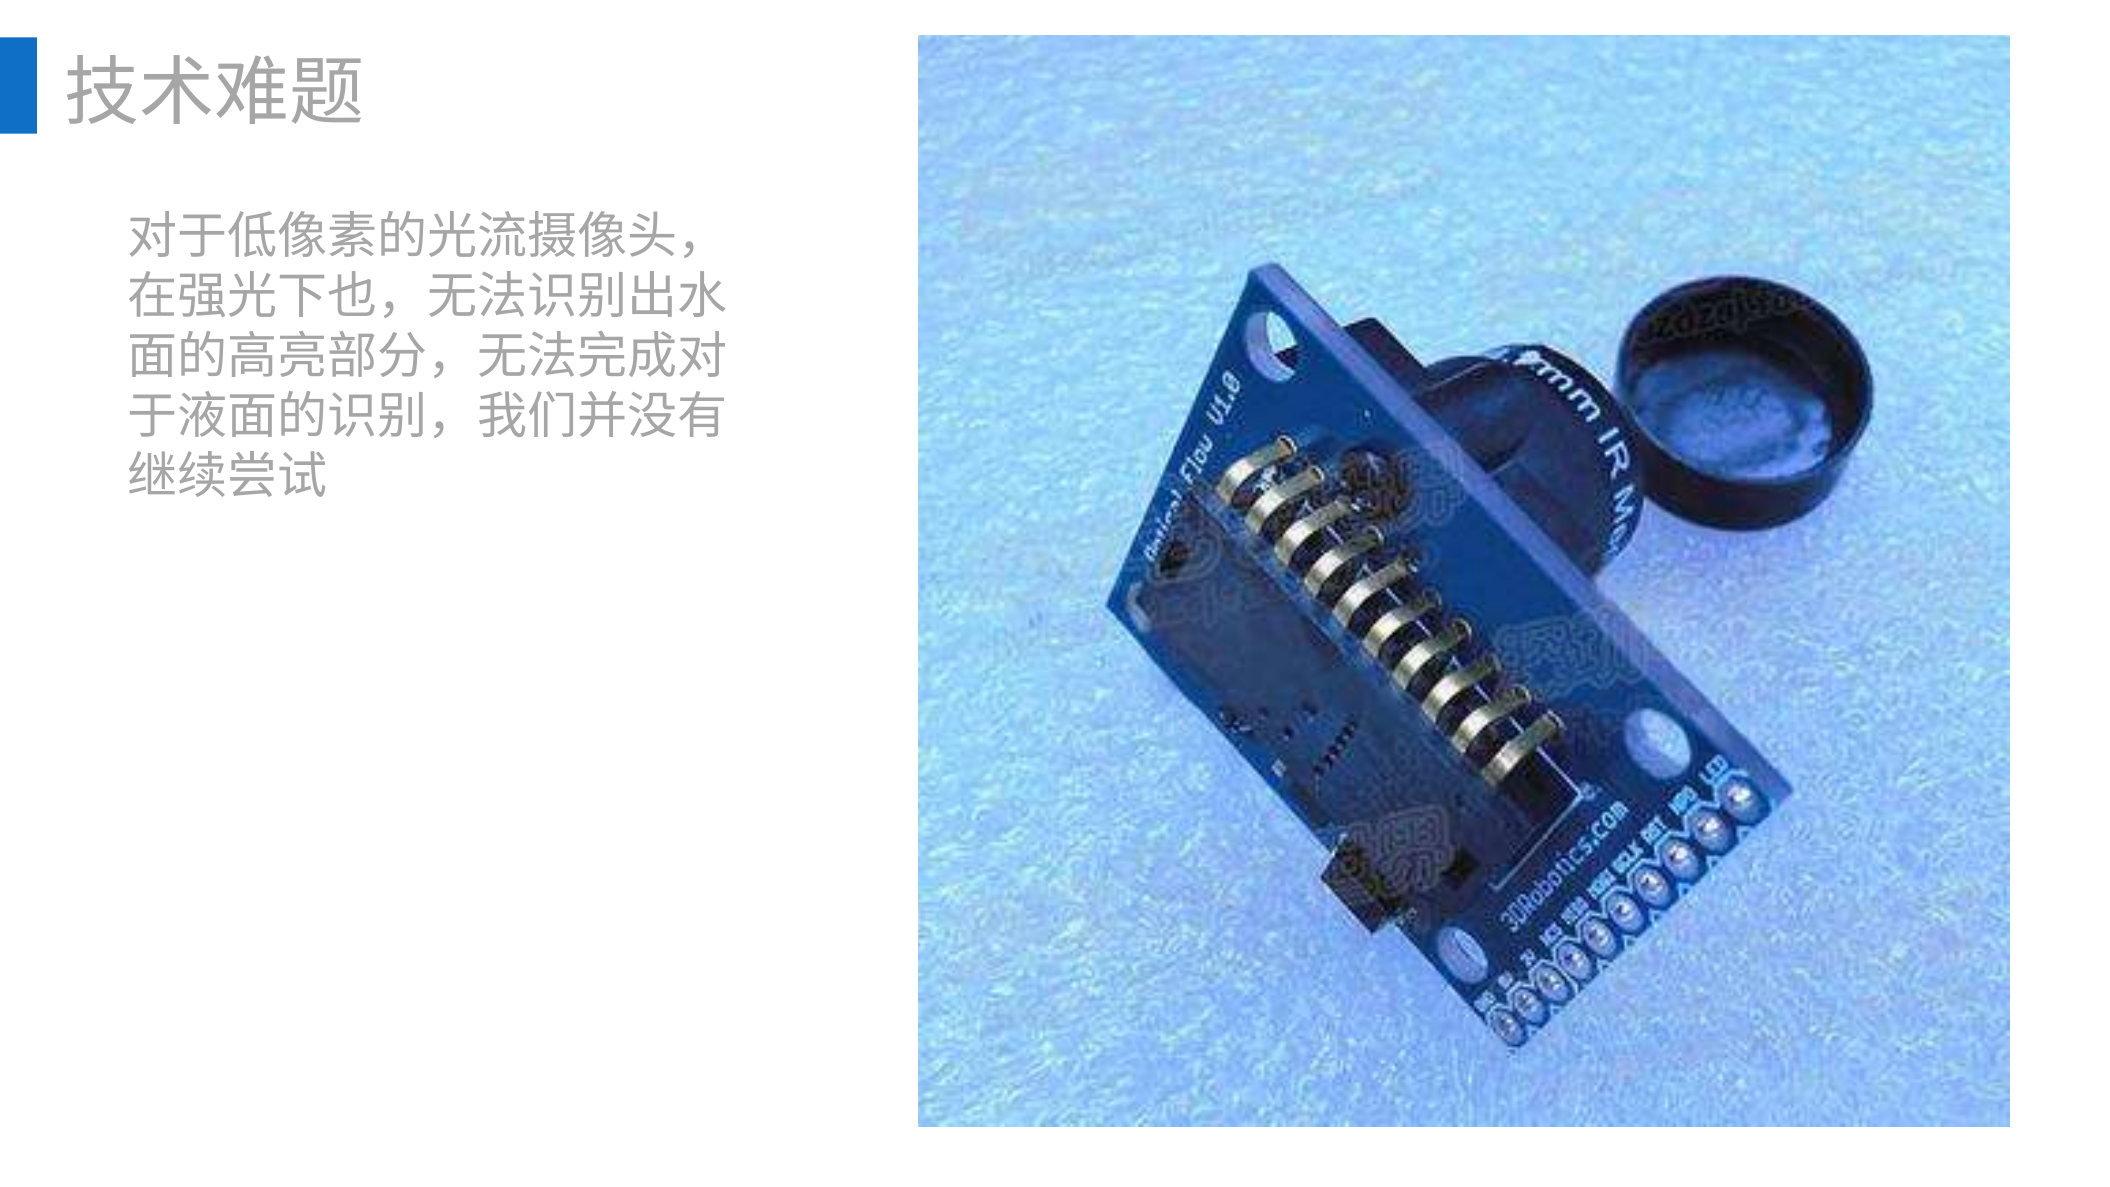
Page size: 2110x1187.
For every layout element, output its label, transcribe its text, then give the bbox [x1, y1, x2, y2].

text_box [0, 36, 38, 135]
picture [918, 35, 2010, 1127]
text_box 对于低像素的光流摄像头，在强光下也，无法识别出水面的高亮部分，无法完成对于液面的识别，我们并没有继续尝试 [112, 196, 772, 512]
text_box 技术难题 [64, 43, 365, 134]
